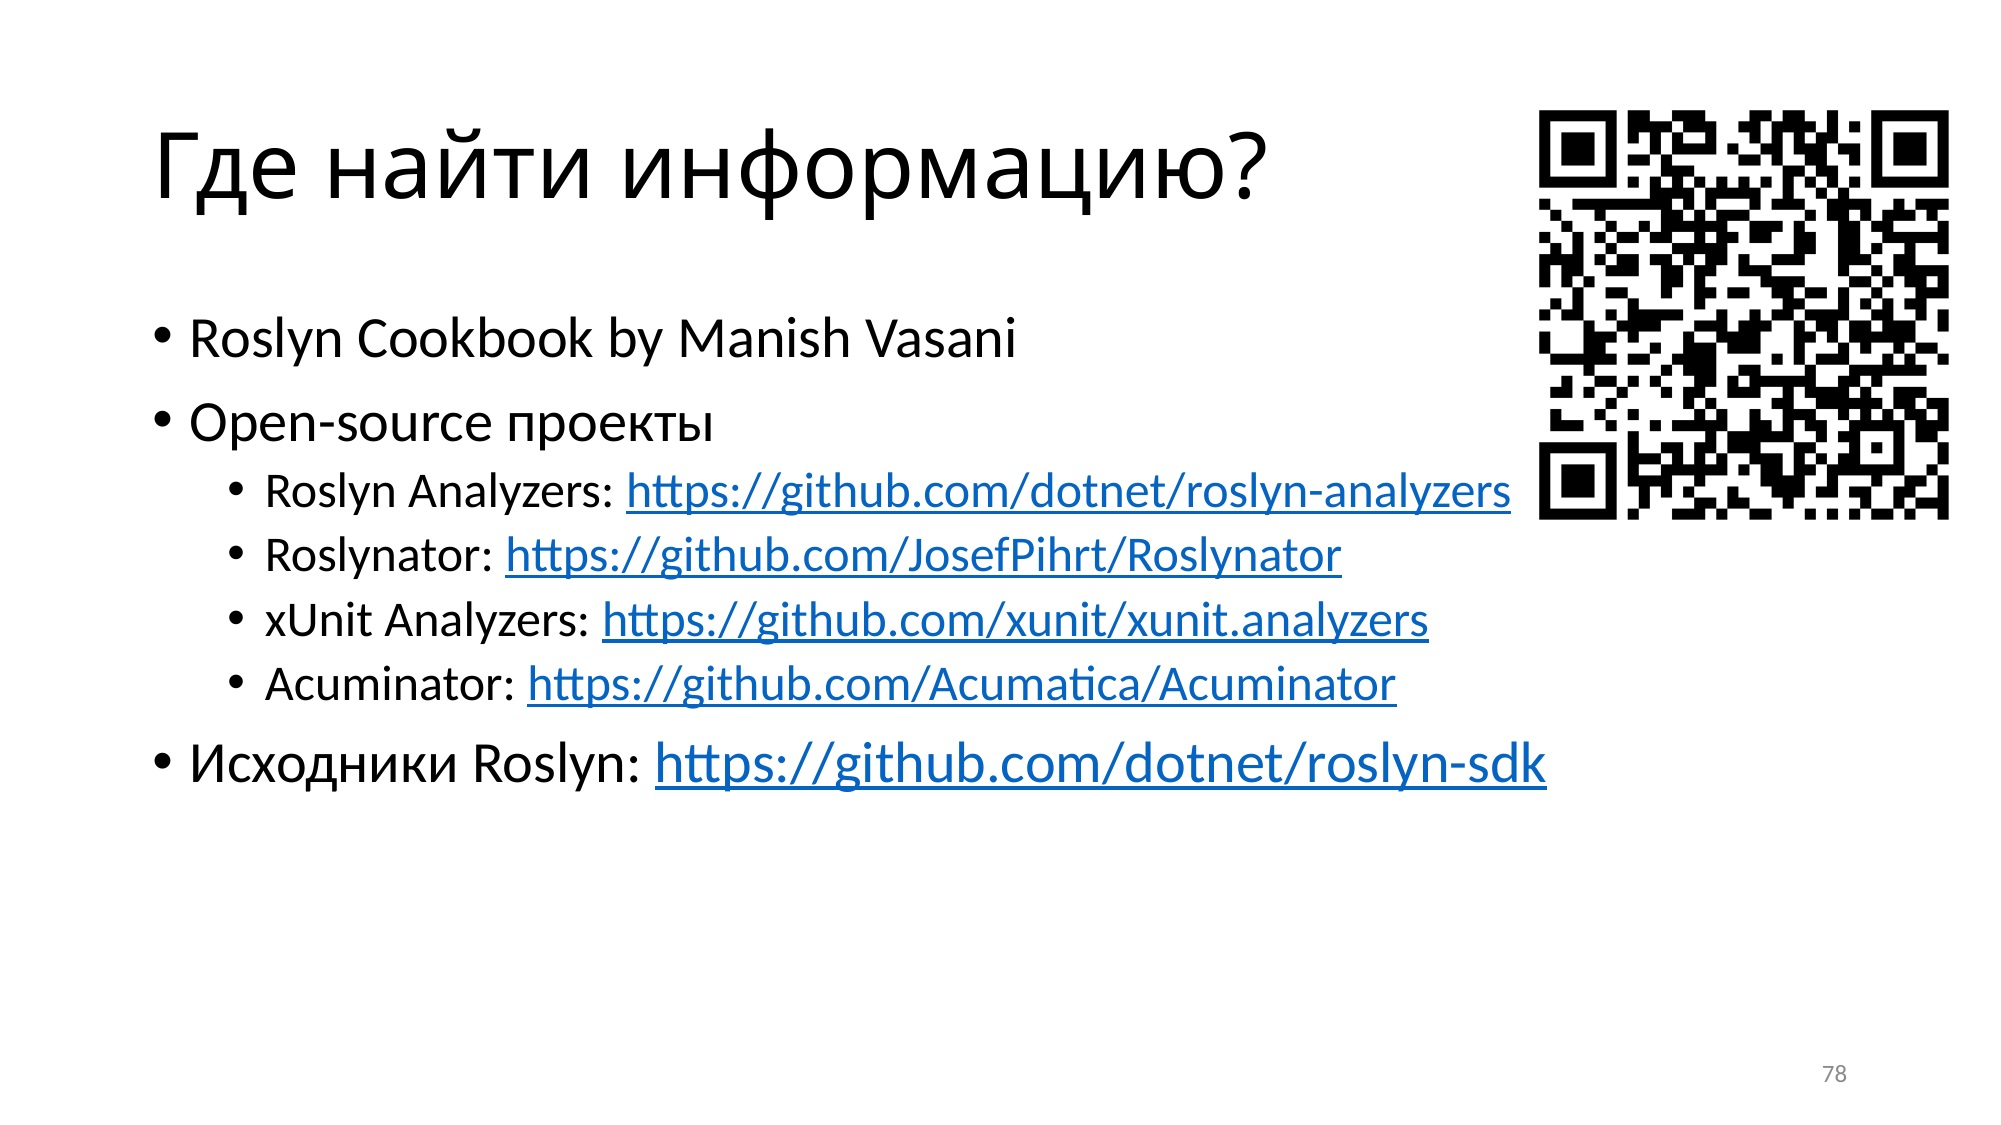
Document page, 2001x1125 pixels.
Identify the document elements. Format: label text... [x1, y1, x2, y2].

slide_number 78 [1412, 1042, 1863, 1103]
list Roslyn Cookbook by Manish Vasani Open-source проекты Roslyn Analyzers: https://github.com/dotnet/roslyn-analyzers Roslynator: https://github.com/JosefPihrt/Roslynator xUnit Analyzers: https://github.com/xunit/xunit.analyzers Acuminator: https://github.com/Acumatica/Acuminator Исходники Roslyn: https://github.com/dotnet/roslyn-sdk [137, 299, 1863, 1014]
title Где найти информацию? [137, 59, 1863, 278]
picture [1533, 104, 1950, 522]
